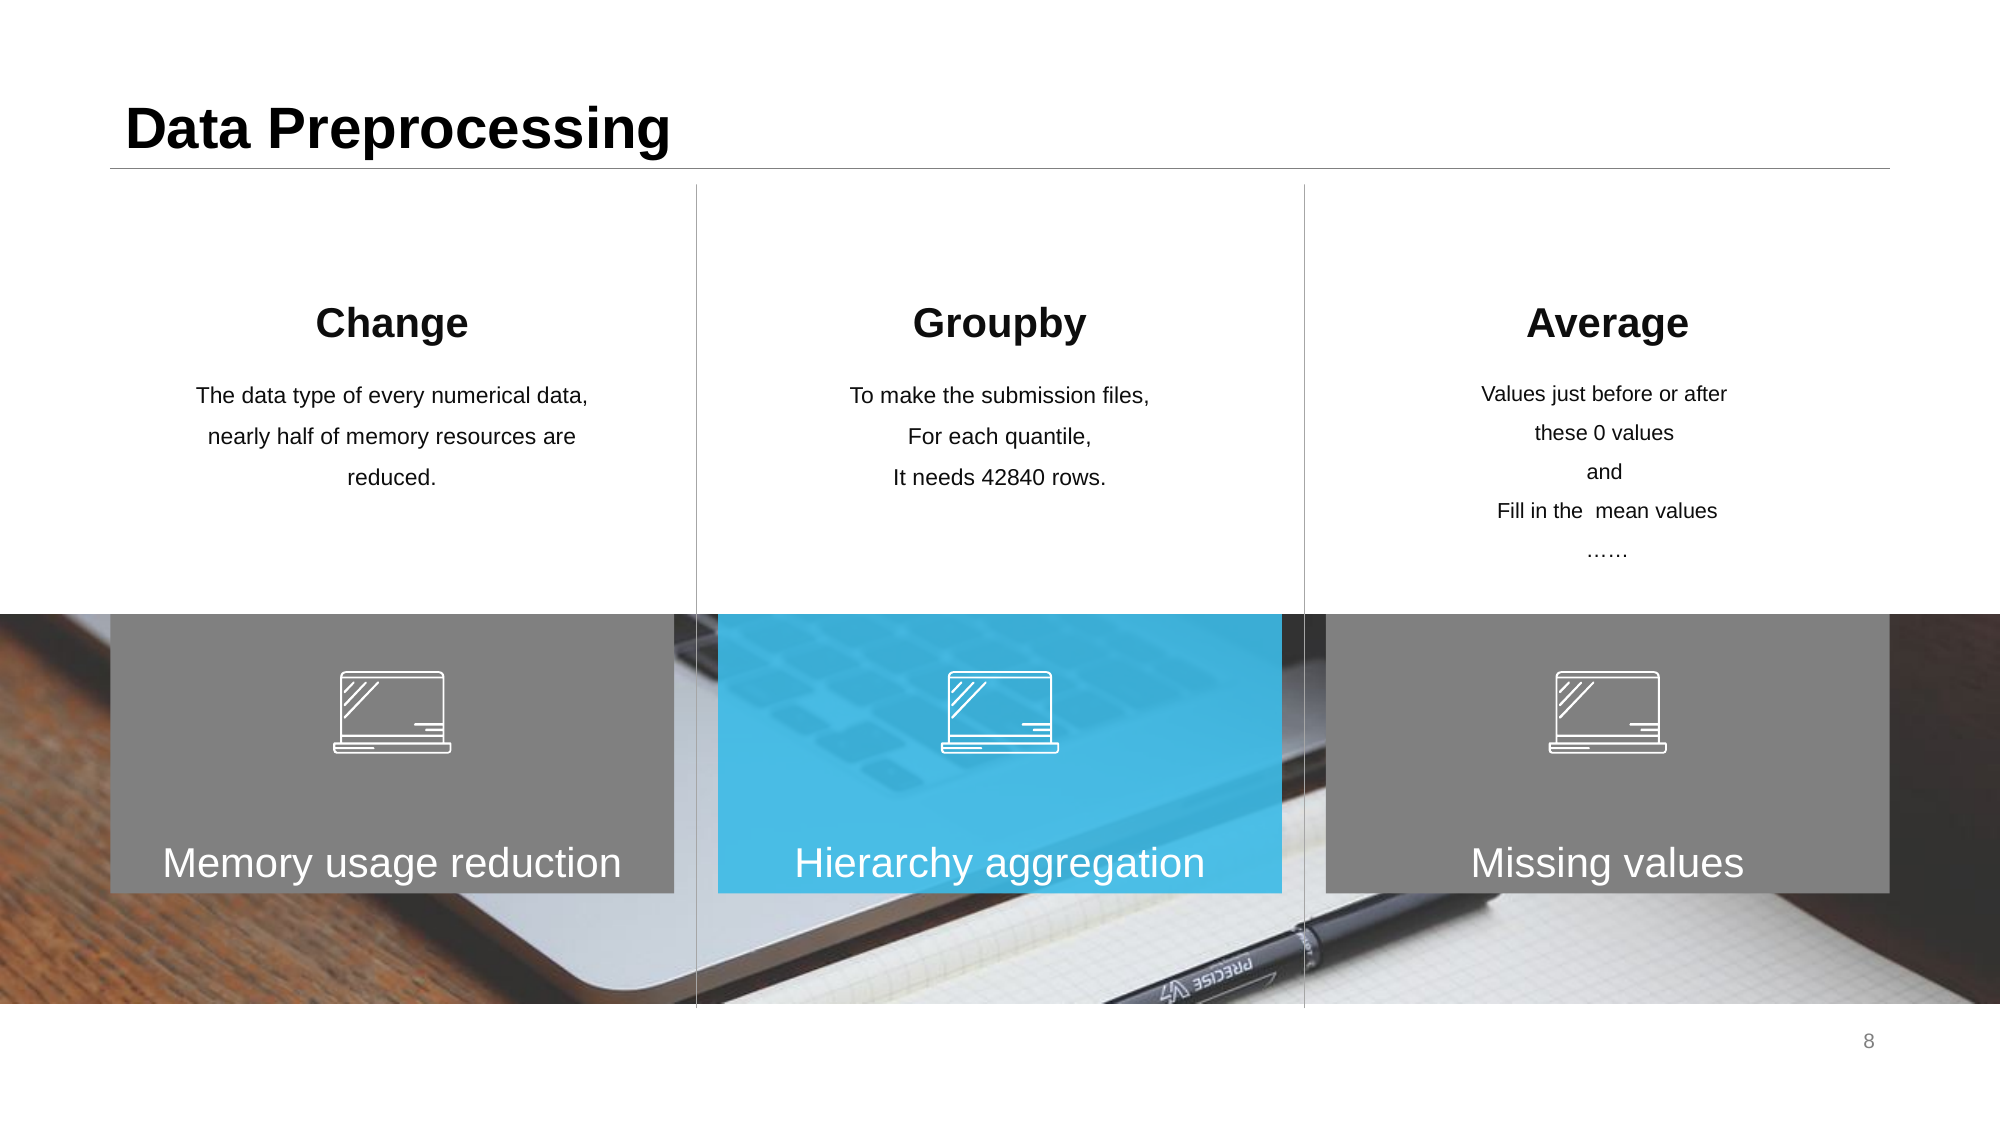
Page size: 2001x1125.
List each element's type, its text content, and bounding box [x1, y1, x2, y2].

title Data Preprocessing [109, 0, 1890, 169]
slide_number 8 [1412, 1023, 1890, 1058]
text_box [0, 184, 2000, 1008]
